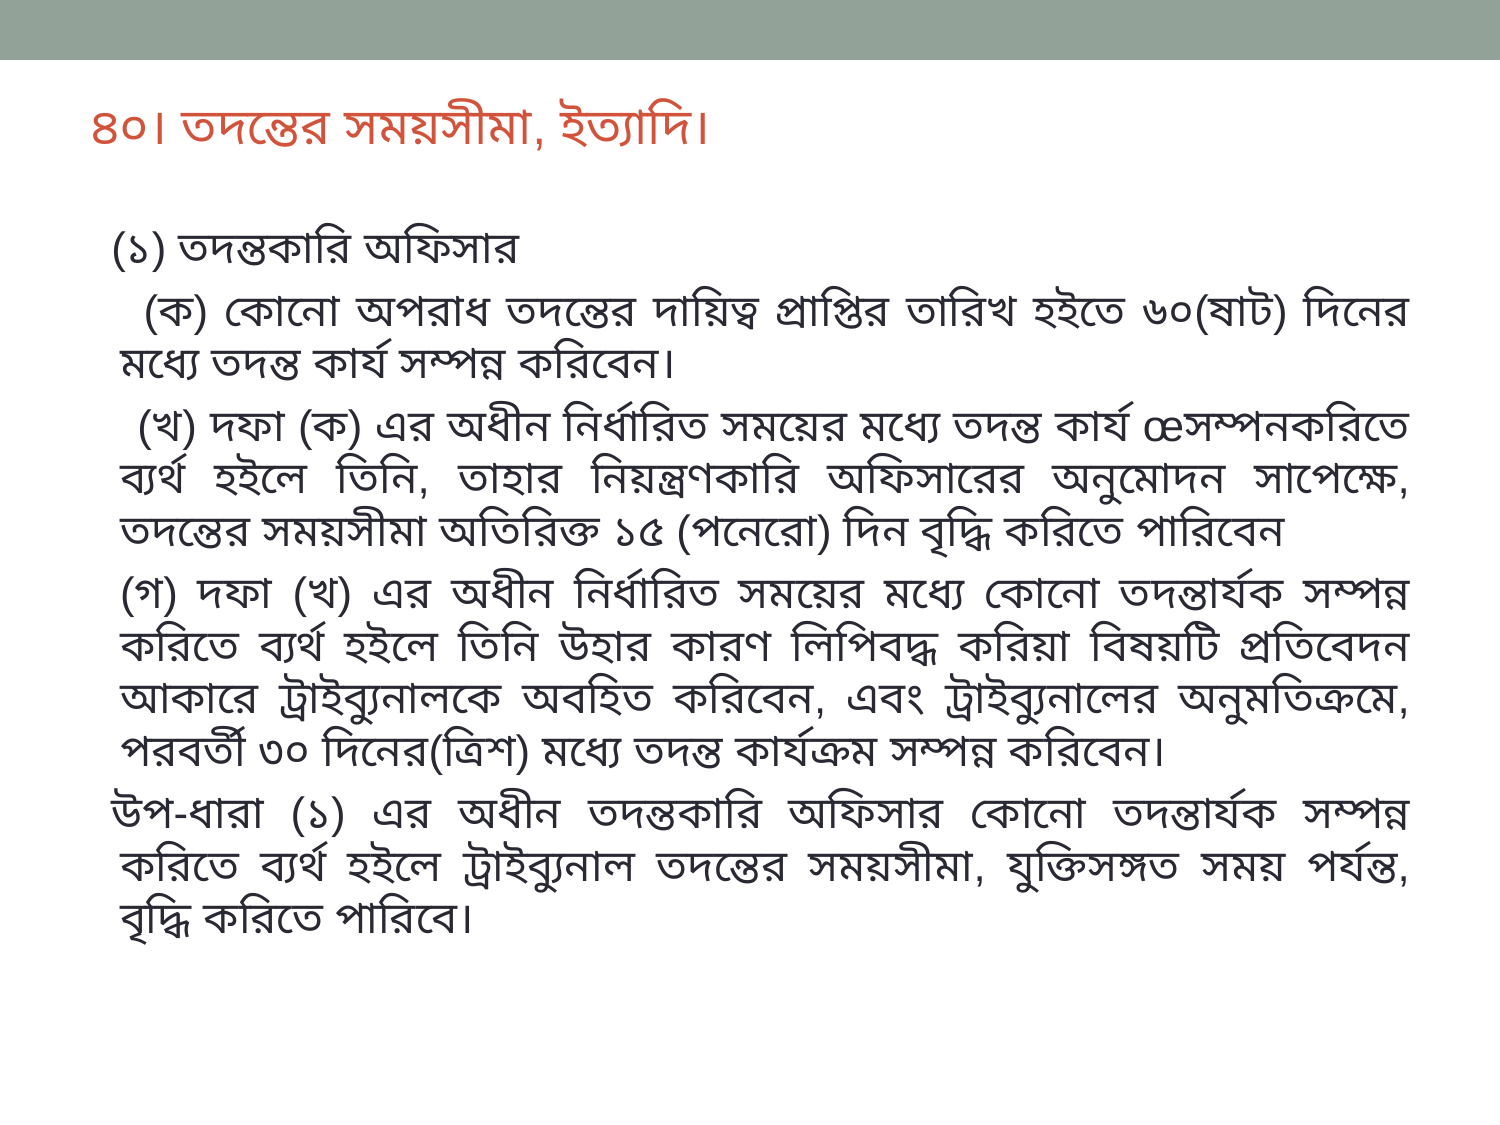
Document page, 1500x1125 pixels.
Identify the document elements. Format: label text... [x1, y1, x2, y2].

list (১) তদন্তকারি অফিসার (ক) কোনো অপরাধ তদন্তের দায়িত্ব প্রাপ্তির তারিখ হইতে ৬০(ষাট) দিনের মধ্যে তদন্ত কার্য সম্পন্ন করিবেন। (খ) দফা (ক) এর অধীন নির্ধারিত সময়ের মধ্যে তদন্ত কার্য œসম্পনকরিতে ব্যর্থ হইলে তিনি, তাহার নিয়ন্ত্রণকারি অফিসারের অনুমোদন সাপেক্ষে, তদন্তের সময়সীমা অতিরিক্ত ১৫ (পনেরো) দিন বৃদ্ধি করিতে পারিবেন (গ) দফা (খ) এর অধীন নির্ধারিত সময়ের মধ্যে কোনো তদন্তার্যক সম্পন্ন করিতে ব্যর্থ হইলে তিনি উহার কারণ লিপিবদ্ধ করিয়া বিষয়টি প্রতিবেদন আকারে ট্রাইব্যুনালকে অবহিত করিবেন, এবং ট্রাইব্যুনালের অনুমতিক্রমে, পরবর্তী ৩০ দিনের(ত্রিশ) মধ্যে তদন্ত কার্যক্রম সম্পন্ন করিবেন। উপ-ধারা (১) এর অধীন তদন্তকারি অফিসার কোনো তদন্তার্যক সম্পন্ন করিতে ব্যর্থ হইলে ট্রাইব্যুনাল তদন্তের সময়সীমা, যুক্তিসঙ্গত সময় পর্যন্ত, বৃদ্ধি করিতে পারিবে। [75, 212, 1425, 1063]
title ৪০। তদন্তের সময়সীমা, ইত্যাদি। [75, 87, 1425, 163]
